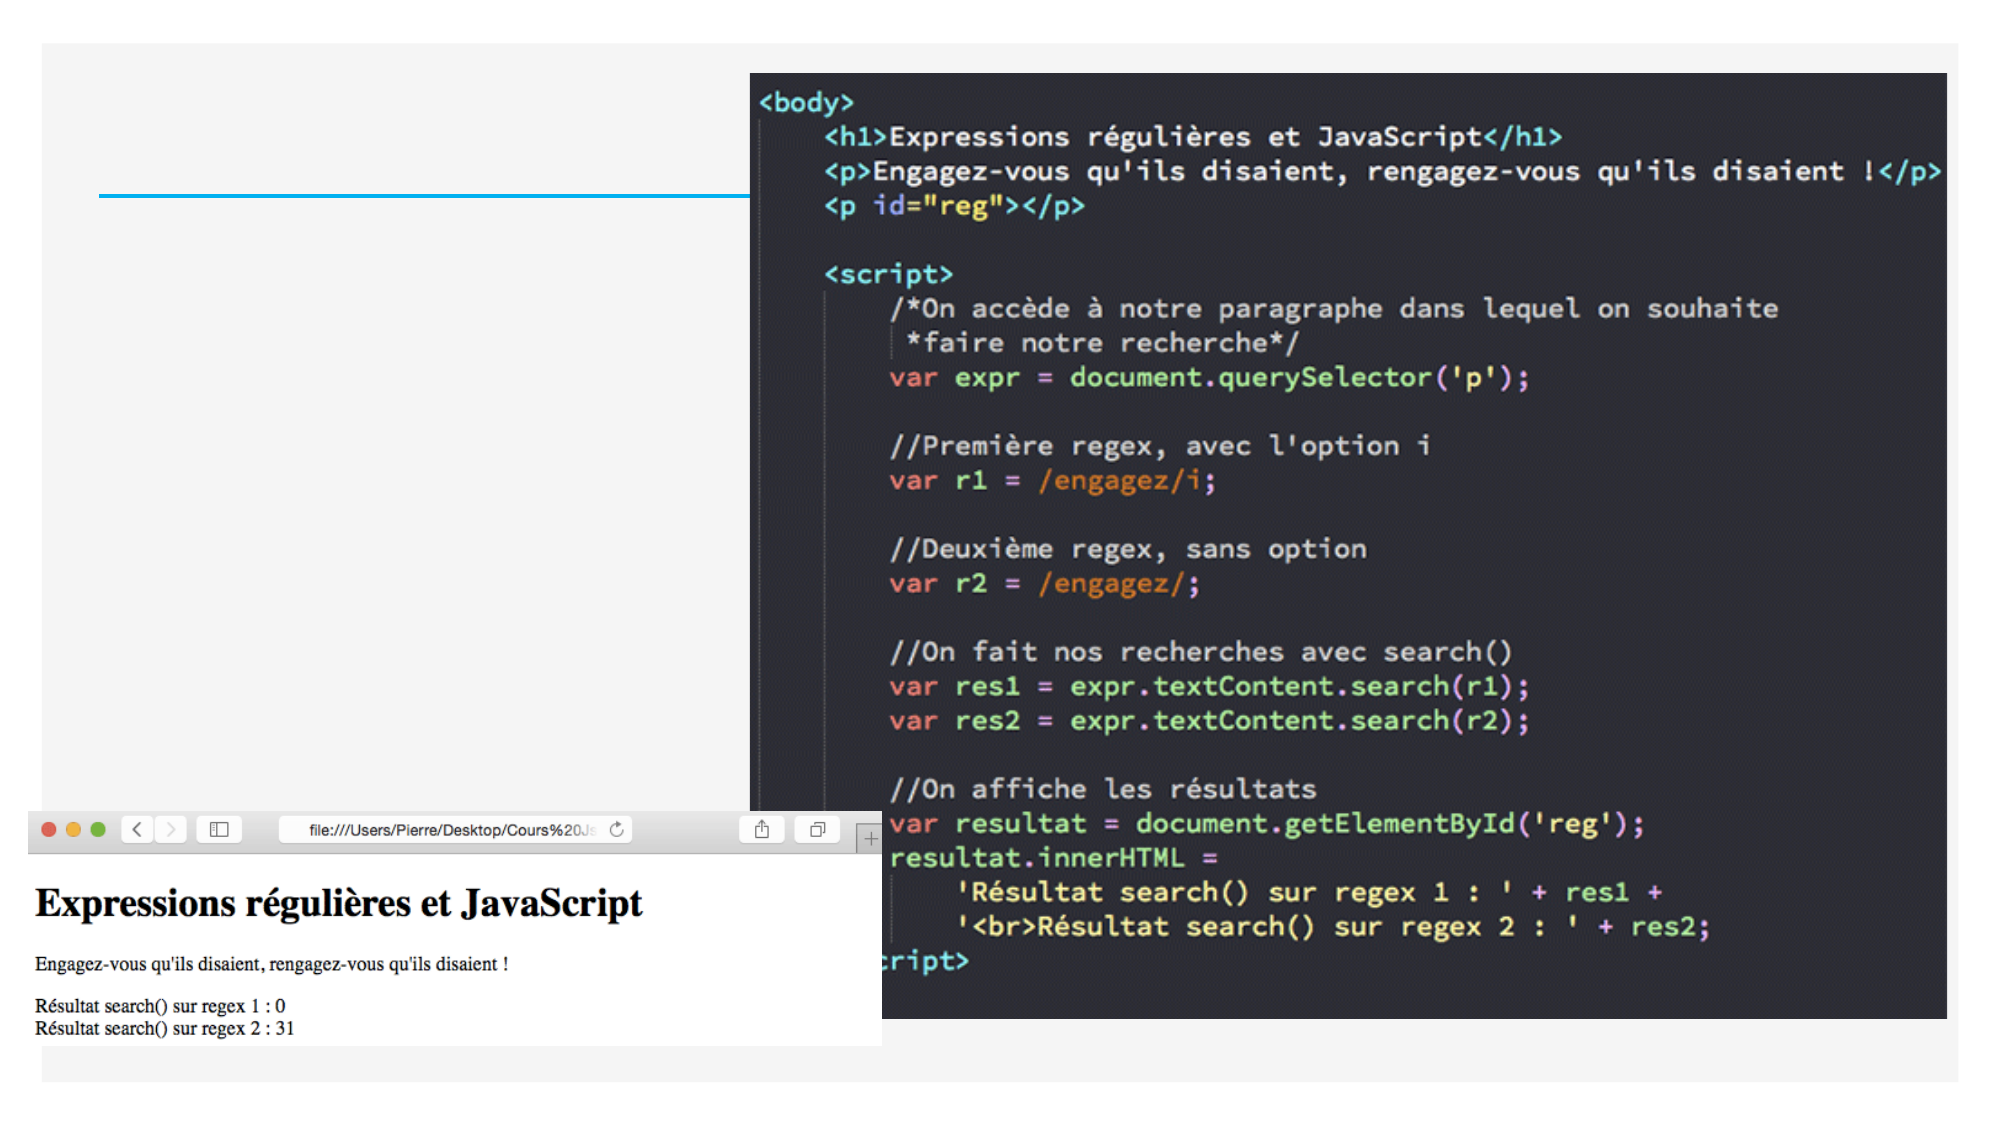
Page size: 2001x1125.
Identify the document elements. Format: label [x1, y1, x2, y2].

picture [28, 73, 1948, 1046]
